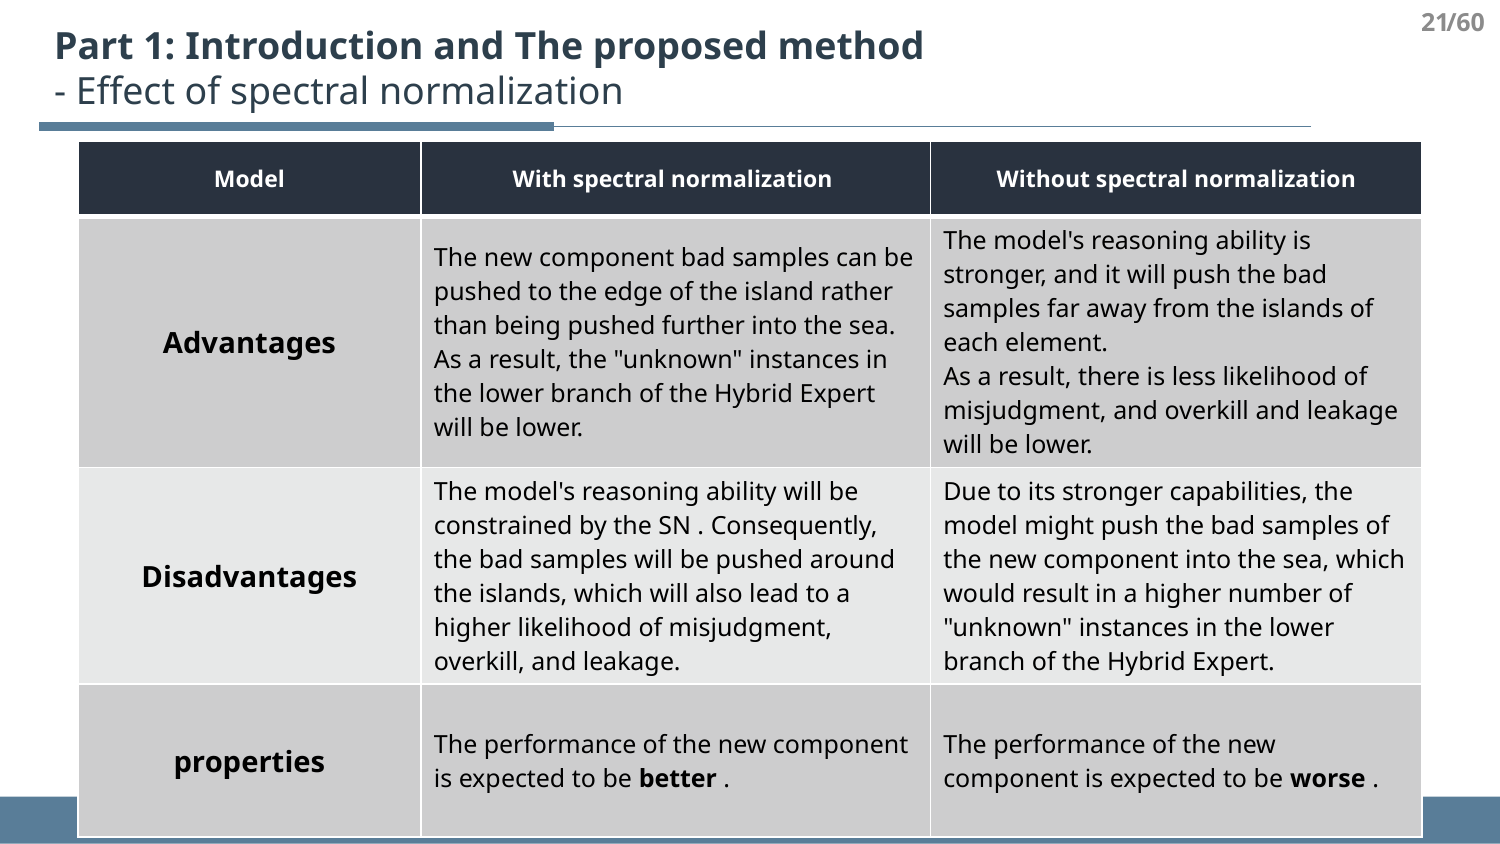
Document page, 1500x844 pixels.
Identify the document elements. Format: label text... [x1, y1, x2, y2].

table_header With spectral normalization [422, 142, 930, 214]
footer /60 [1465, 1, 1500, 47]
table_header Model [79, 142, 420, 214]
table_cell The new component bad samples can be pushed to the edge of the island rather than being pushed further into the sea. As a result, the "unknown" instances in the lower branch of the Hybrid Expert will be lower. [422, 219, 930, 467]
text_box Part 1: Introduction and The proposed method - Effect of spectral normalization [39, 14, 940, 120]
table_cell Disadvantages [79, 468, 420, 683]
table_cell Advantages [79, 219, 420, 467]
slide_number 21 [1162, 0, 1465, 48]
table_cell The model's reasoning ability is stronger, and it will push the bad samples far away from the islands of each element. As a result, there is less likelihood of misjudgment, and overkill and leakage will be lower. [931, 219, 1421, 467]
table_header Without spectral normalization [931, 142, 1421, 214]
table_cell The model's reasoning ability will be constrained by the SN . Consequently, the bad samples will be pushed around the islands, which will also lead to a higher likelihood of misjudgment, overkill, and leakage. [422, 468, 930, 683]
table_cell The performance of the new component is expected to be worse . [931, 685, 1421, 836]
table_cell The performance of the new component is expected to be better . [422, 685, 930, 836]
table_cell Due to its stronger capabilities, the model might push the bad samples of the new component into the sea, which would result in a higher number of "unknown" instances in the lower branch of the Hybrid Expert. [931, 468, 1421, 683]
table_cell properties [79, 685, 420, 836]
